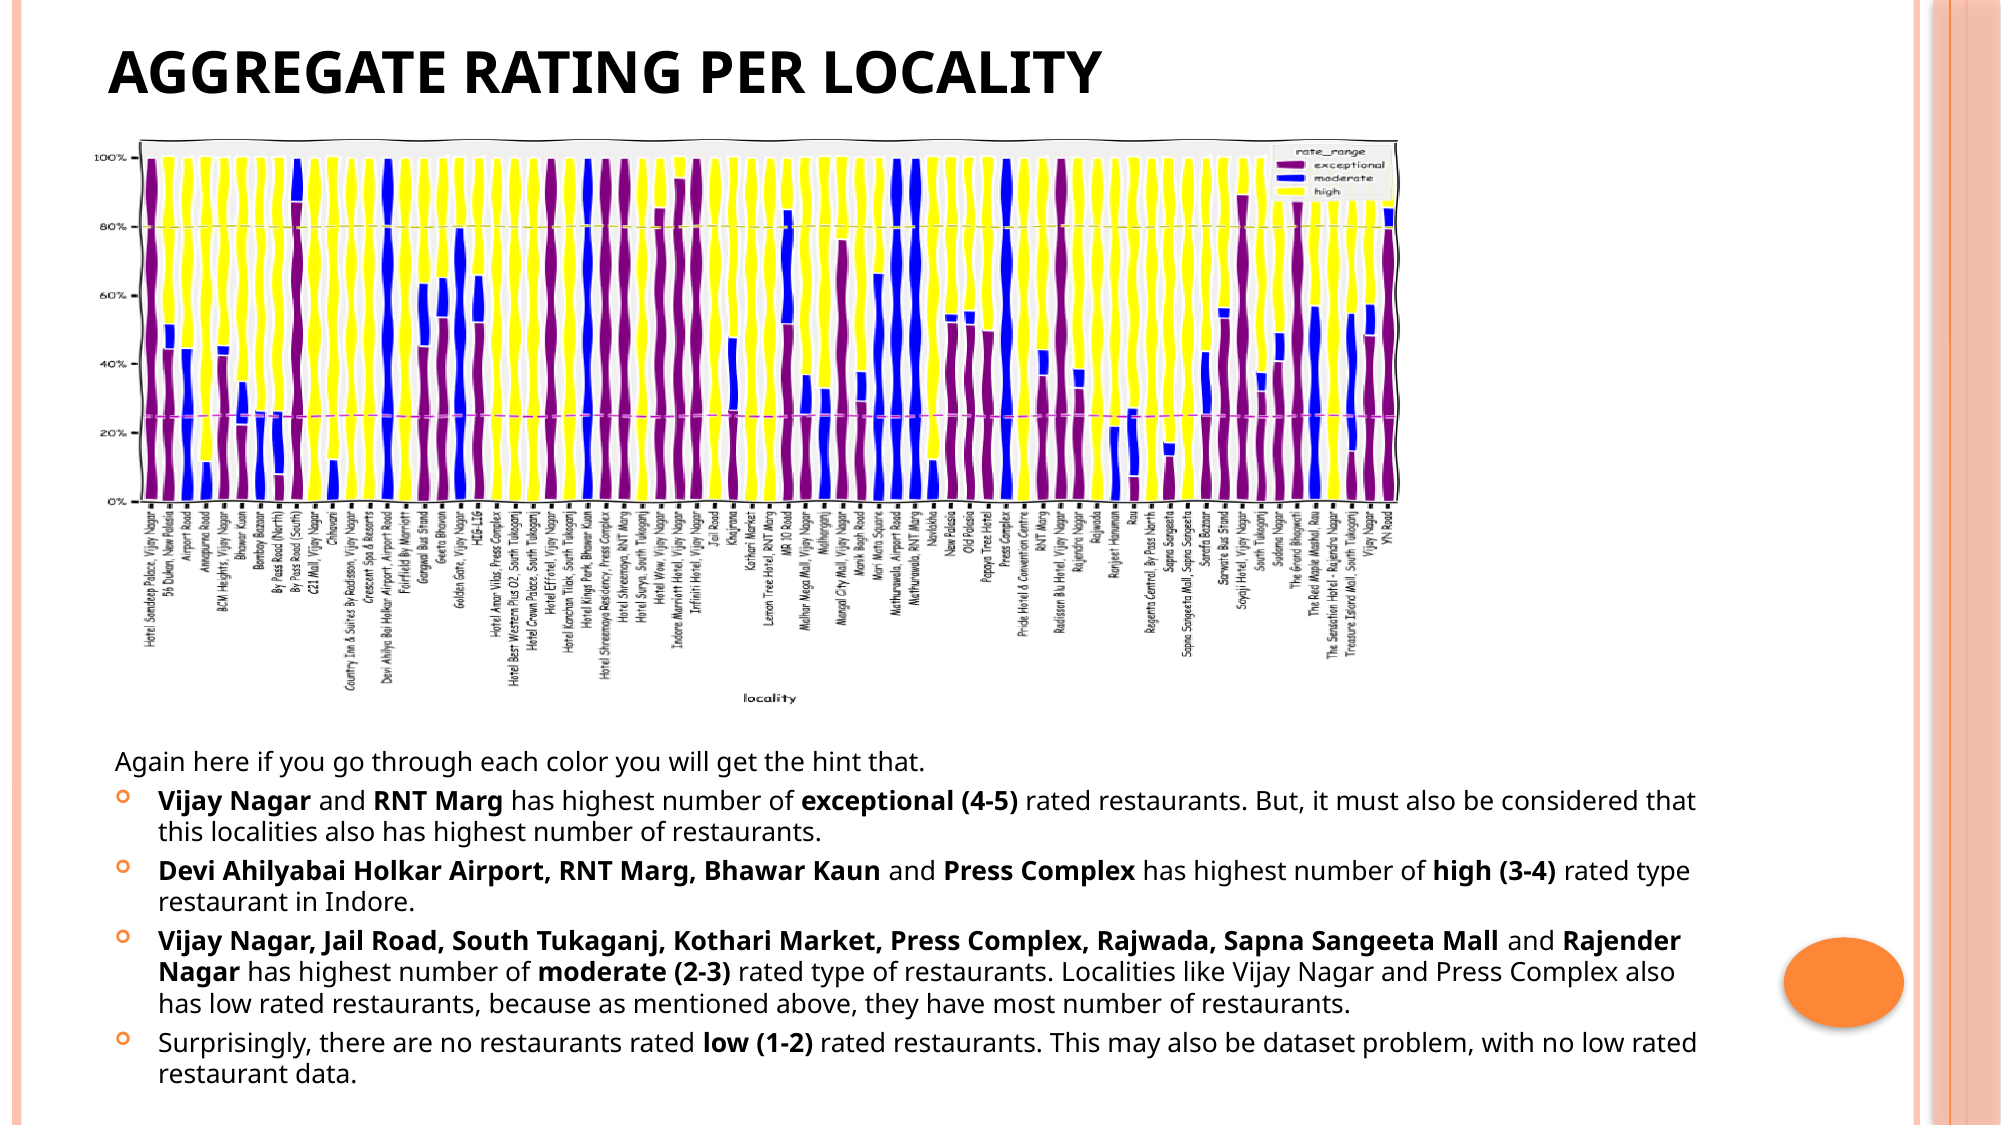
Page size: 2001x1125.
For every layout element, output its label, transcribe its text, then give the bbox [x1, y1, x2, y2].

list Again here if you go through each color you will get the hint that. Vijay Nagar and RNT Marg has highest number of exceptional (4-5) rated restaurants. But, it must also be considered that this localities also has highest number of restaurants. Devi Ahilyabai Holkar Airport, RNT Marg, Bhawar Kaun and Press Complex has highest number of high (3-4) rated type restaurant in Indore. Vijay Nagar, Jail Road, South Tukaganj, Kothari Market, Press Complex, Rajwada, Sapna Sangeeta Mall and Rajender Nagar has highest number of moderate (2-3) rated type of restaurants. Localities like Vijay Nagar and Press Complex also has low rated restaurants, because as mentioned above, they have most number of restaurants. Surprisingly, there are no restaurants rated low (1-2) rated restaurants. This may also be dataset problem, with no low rated restaurant data. [99, 738, 1734, 1103]
picture [66, 129, 1420, 709]
title Aggregate Rating per Locality [94, 22, 1776, 113]
